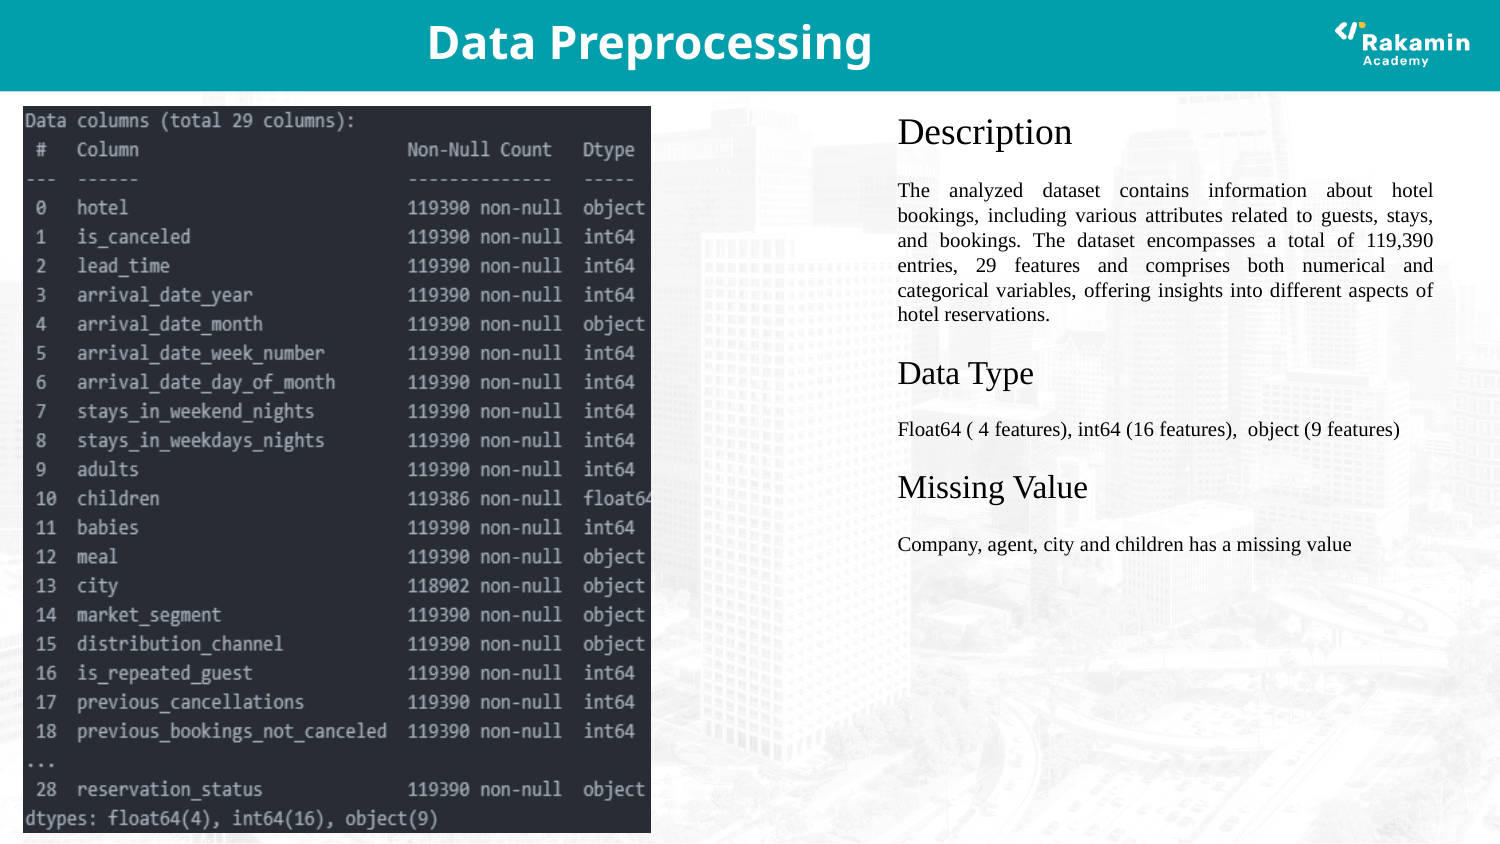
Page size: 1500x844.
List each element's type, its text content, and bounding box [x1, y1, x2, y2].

picture [0, 0, 1500, 844]
list Description The analyzed dataset contains information about hotel bookings, including various attributes related to guests, stays, and bookings. The dataset encompasses a total of 119,390 entries, 29 features and comprises both numerical and categorical variables, offering insights into different aspects of hotel reservations. Data Type Float64 ( 4 features), int64 (16 features), object (9 features) Missing Value Company, agent, city and children has a missing value [882, 91, 1449, 750]
title Data Preprocessing [0, 0, 1301, 92]
